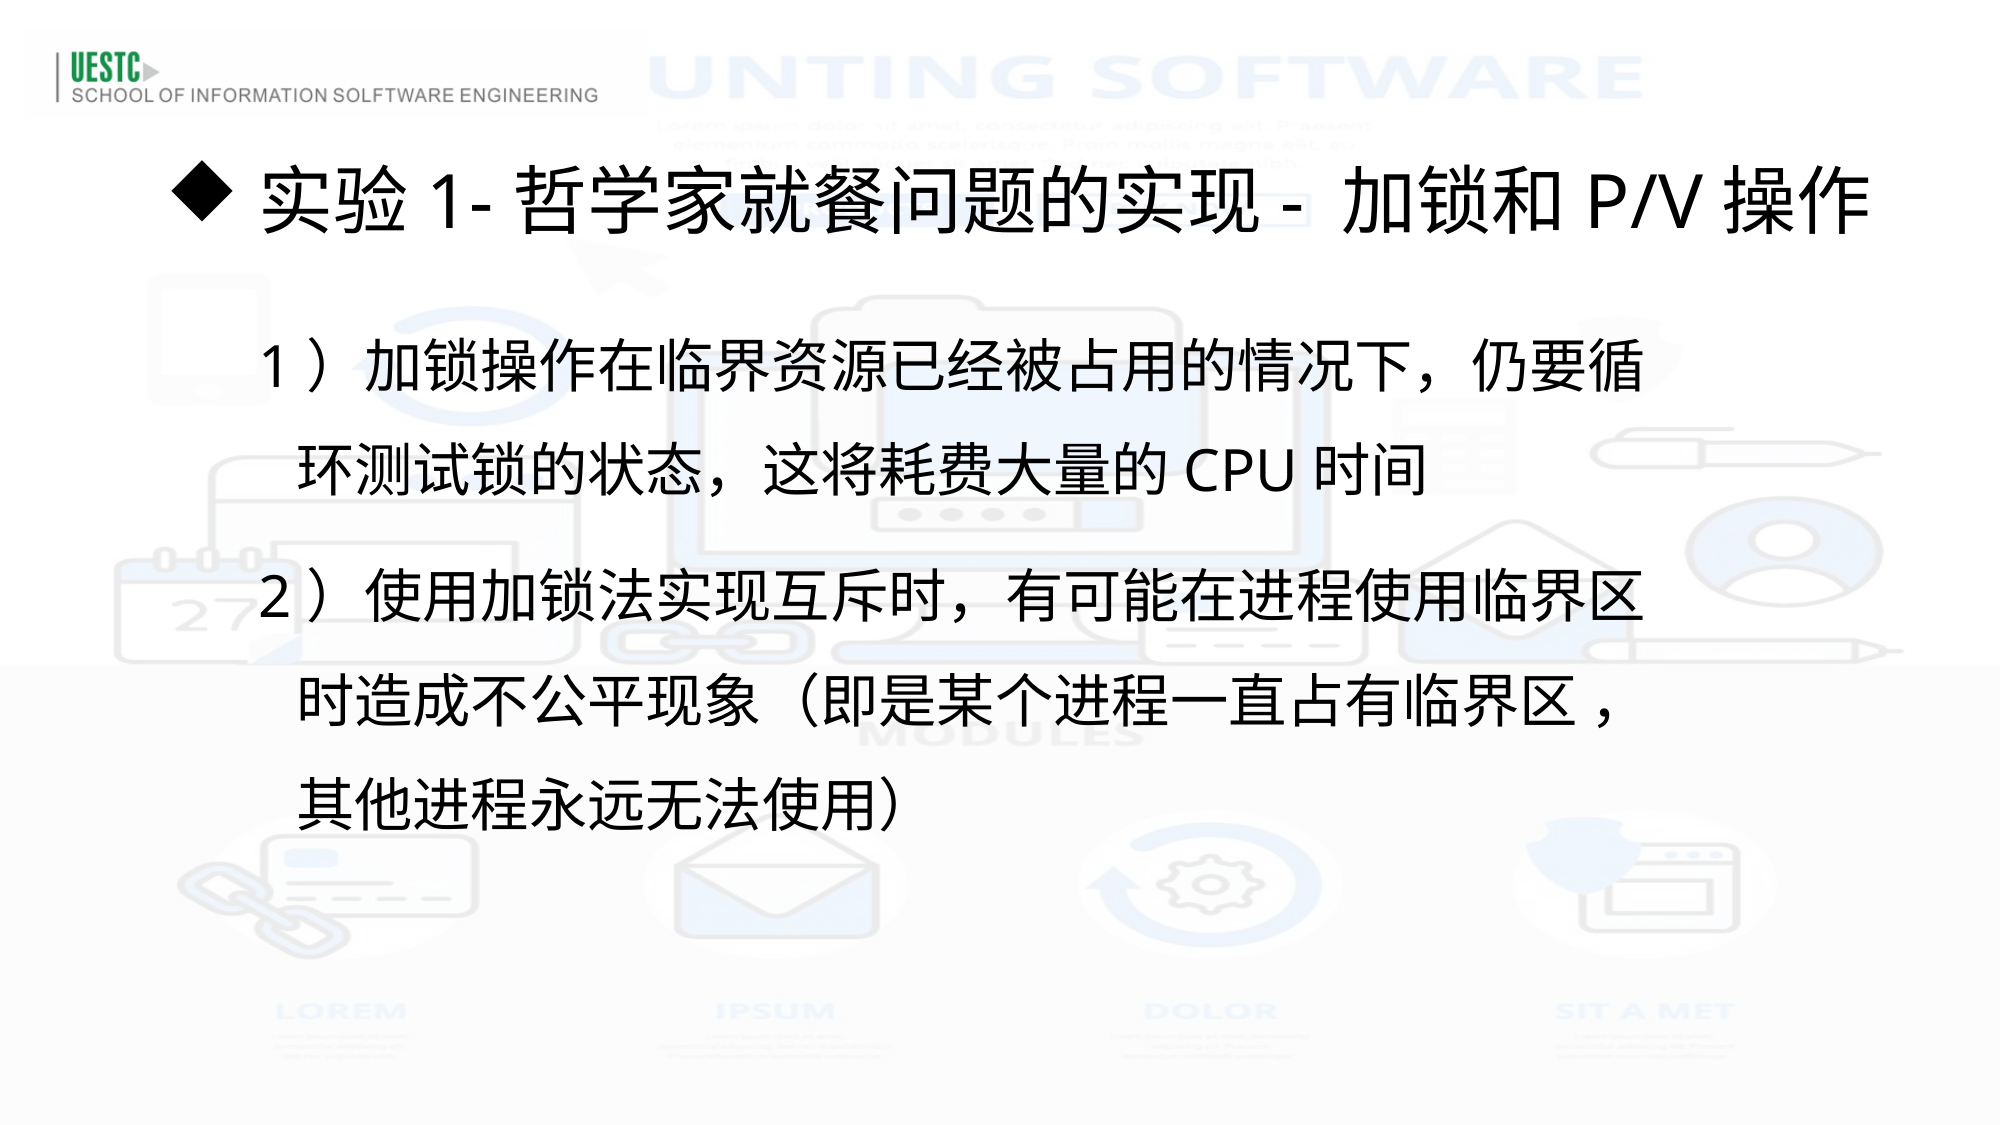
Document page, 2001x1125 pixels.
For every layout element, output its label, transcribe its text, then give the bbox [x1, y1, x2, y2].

text_box 实验1-哲学家就餐问题的实现- 加锁和P/V操作 [150, 156, 1900, 375]
text_box 1）加锁操作在临界资源已经被占用的情况下，仍要循环测试锁的状态，这将耗费大量的CPU时间 2）使用加锁法实现互斥时，有可能在进程使用临界区时造成不公平现象（即是某个进程一直占有临界区 ，其他进程永远无法使用） [243, 286, 1706, 1125]
picture [25, 29, 649, 118]
